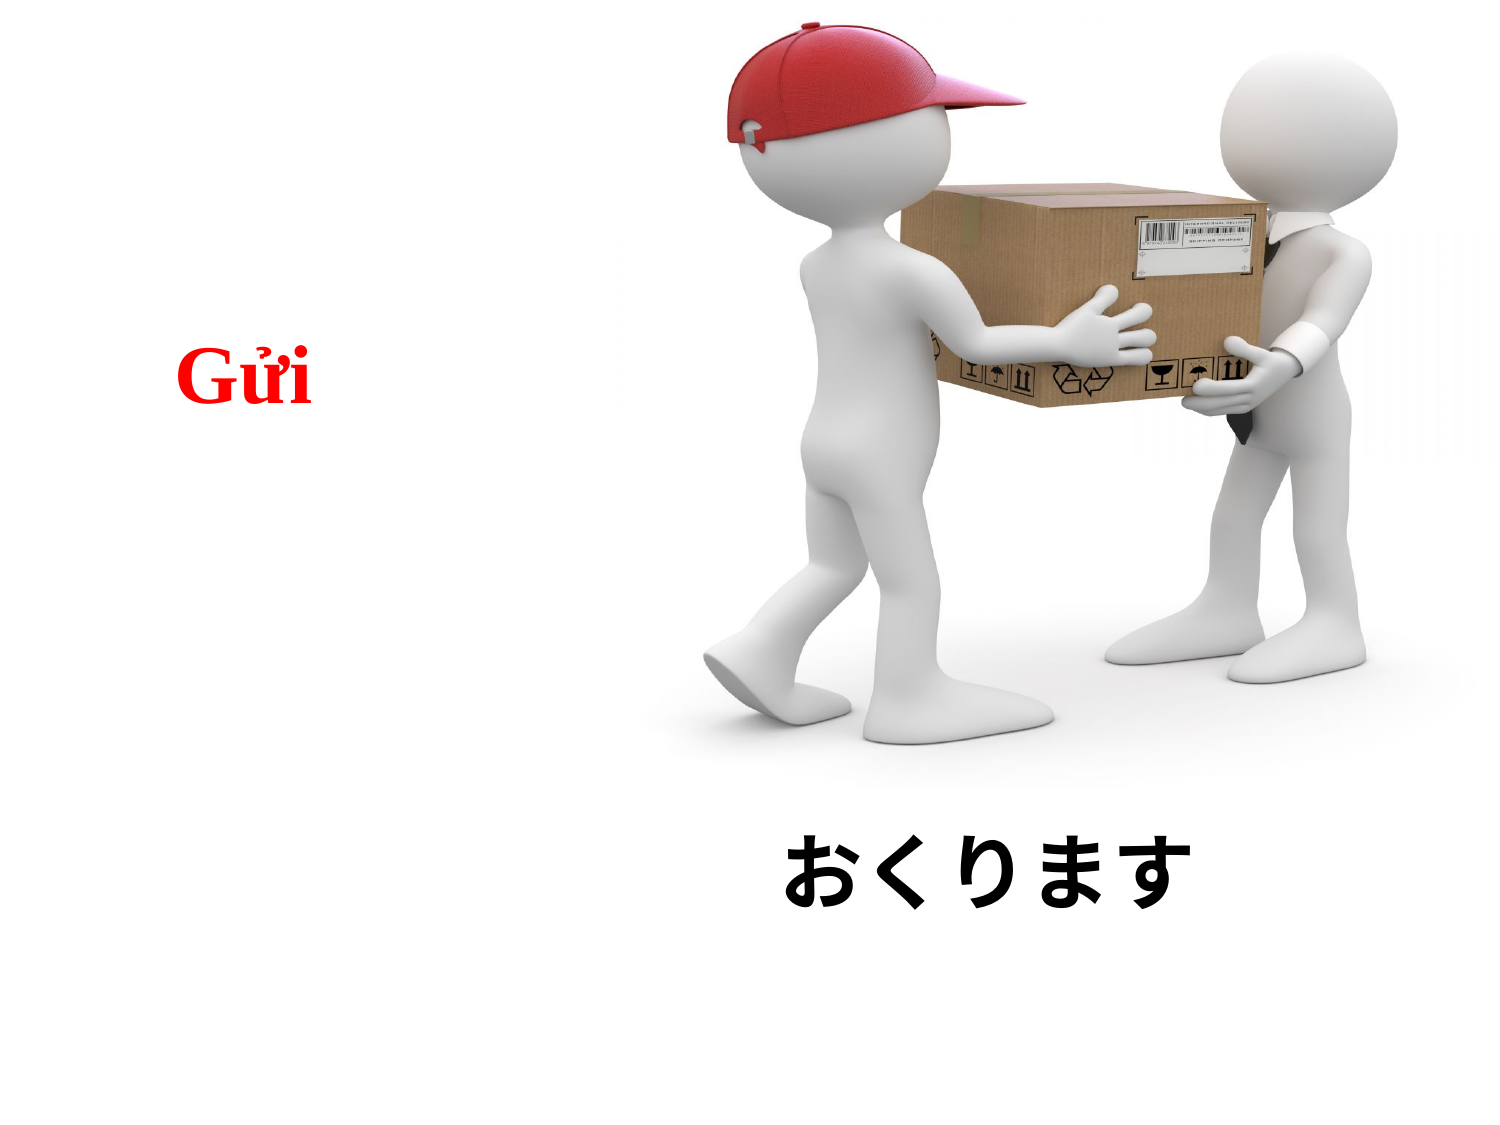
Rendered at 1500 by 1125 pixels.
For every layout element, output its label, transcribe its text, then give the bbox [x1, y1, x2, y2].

picture [612, 0, 1500, 788]
text_box おくります [612, 812, 1363, 928]
text_box Gửi [62, 312, 425, 428]
